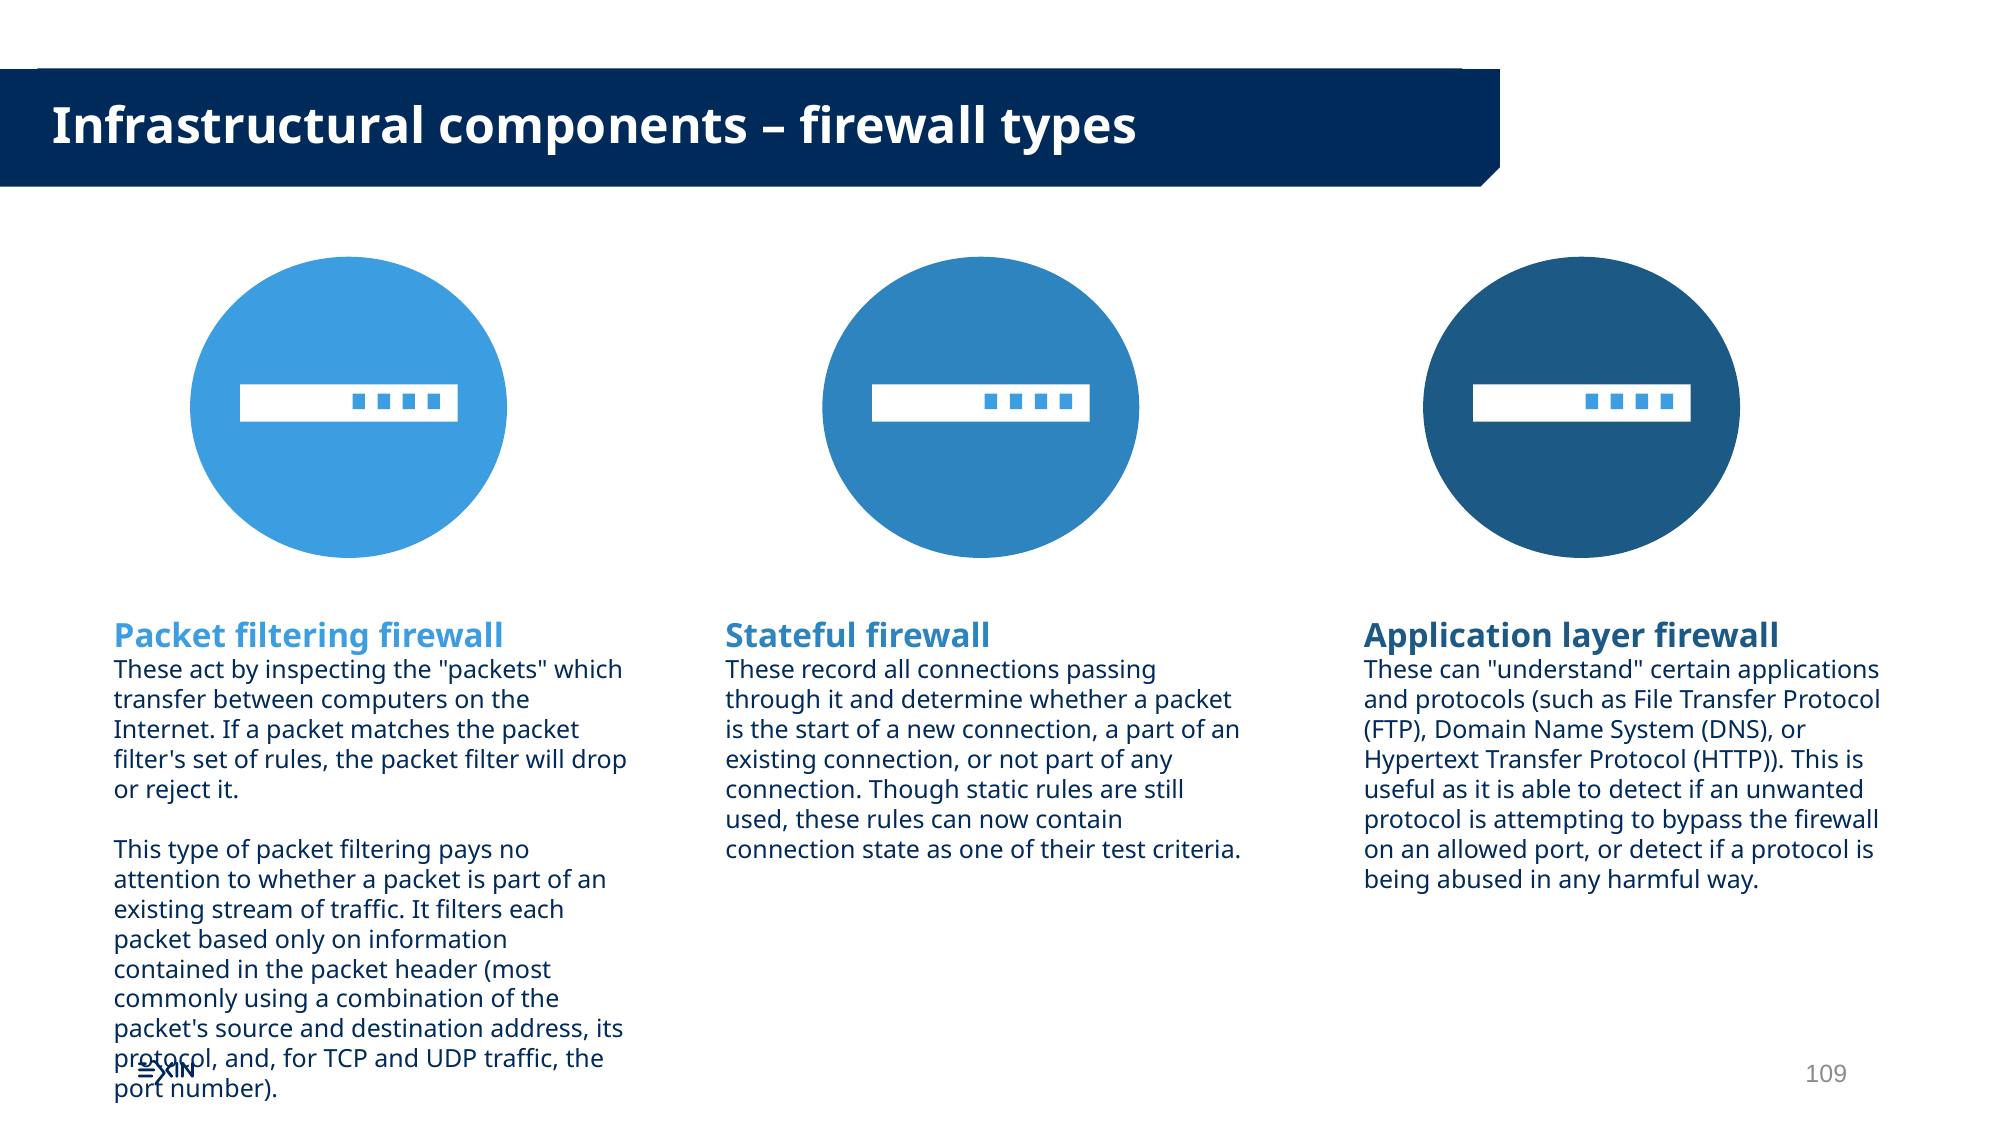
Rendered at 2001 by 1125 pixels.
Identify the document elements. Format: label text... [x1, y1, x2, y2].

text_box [822, 256, 1140, 558]
text_box Stateful firewall These record all connections passing through it and determine whether a packet is the start of a new connection, a part of an existing connection, or not part of any connection. Though static rules are still used, these rules can now contain connection state as one of their test criteria. [710, 606, 1259, 901]
text_box Packet filtering firewall These act by inspecting the "packets" which transfer between computers on the Internet. If a packet matches the packet filter's set of rules, the packet filter will drop or reject it. This type of packet filtering pays no attention to whether a packet is part of an existing stream of traffic. It filters each packet based only on information contained in the packet header (most commonly using a combination of the packet's source and destination address, its protocol, and, for TCP and UDP traffic, the port number). [98, 606, 647, 1111]
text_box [190, 256, 508, 558]
text_box Application layer firewall These can "understand" certain applications and protocols (such as File Transfer Protocol (FTP), Domain Name System (DNS), or Hypertext Transfer Protocol (HTTP)). This is useful as it is able to detect if an unwanted protocol is attempting to bypass the firewall on an allowed port, or detect if a protocol is being abused in any harmful way. [1349, 606, 1898, 901]
text_box [0, 68, 1501, 188]
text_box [1423, 256, 1741, 558]
slide_number 109 [1412, 1042, 1863, 1103]
text_box Infrastructural components – firewall types [37, 68, 1463, 186]
